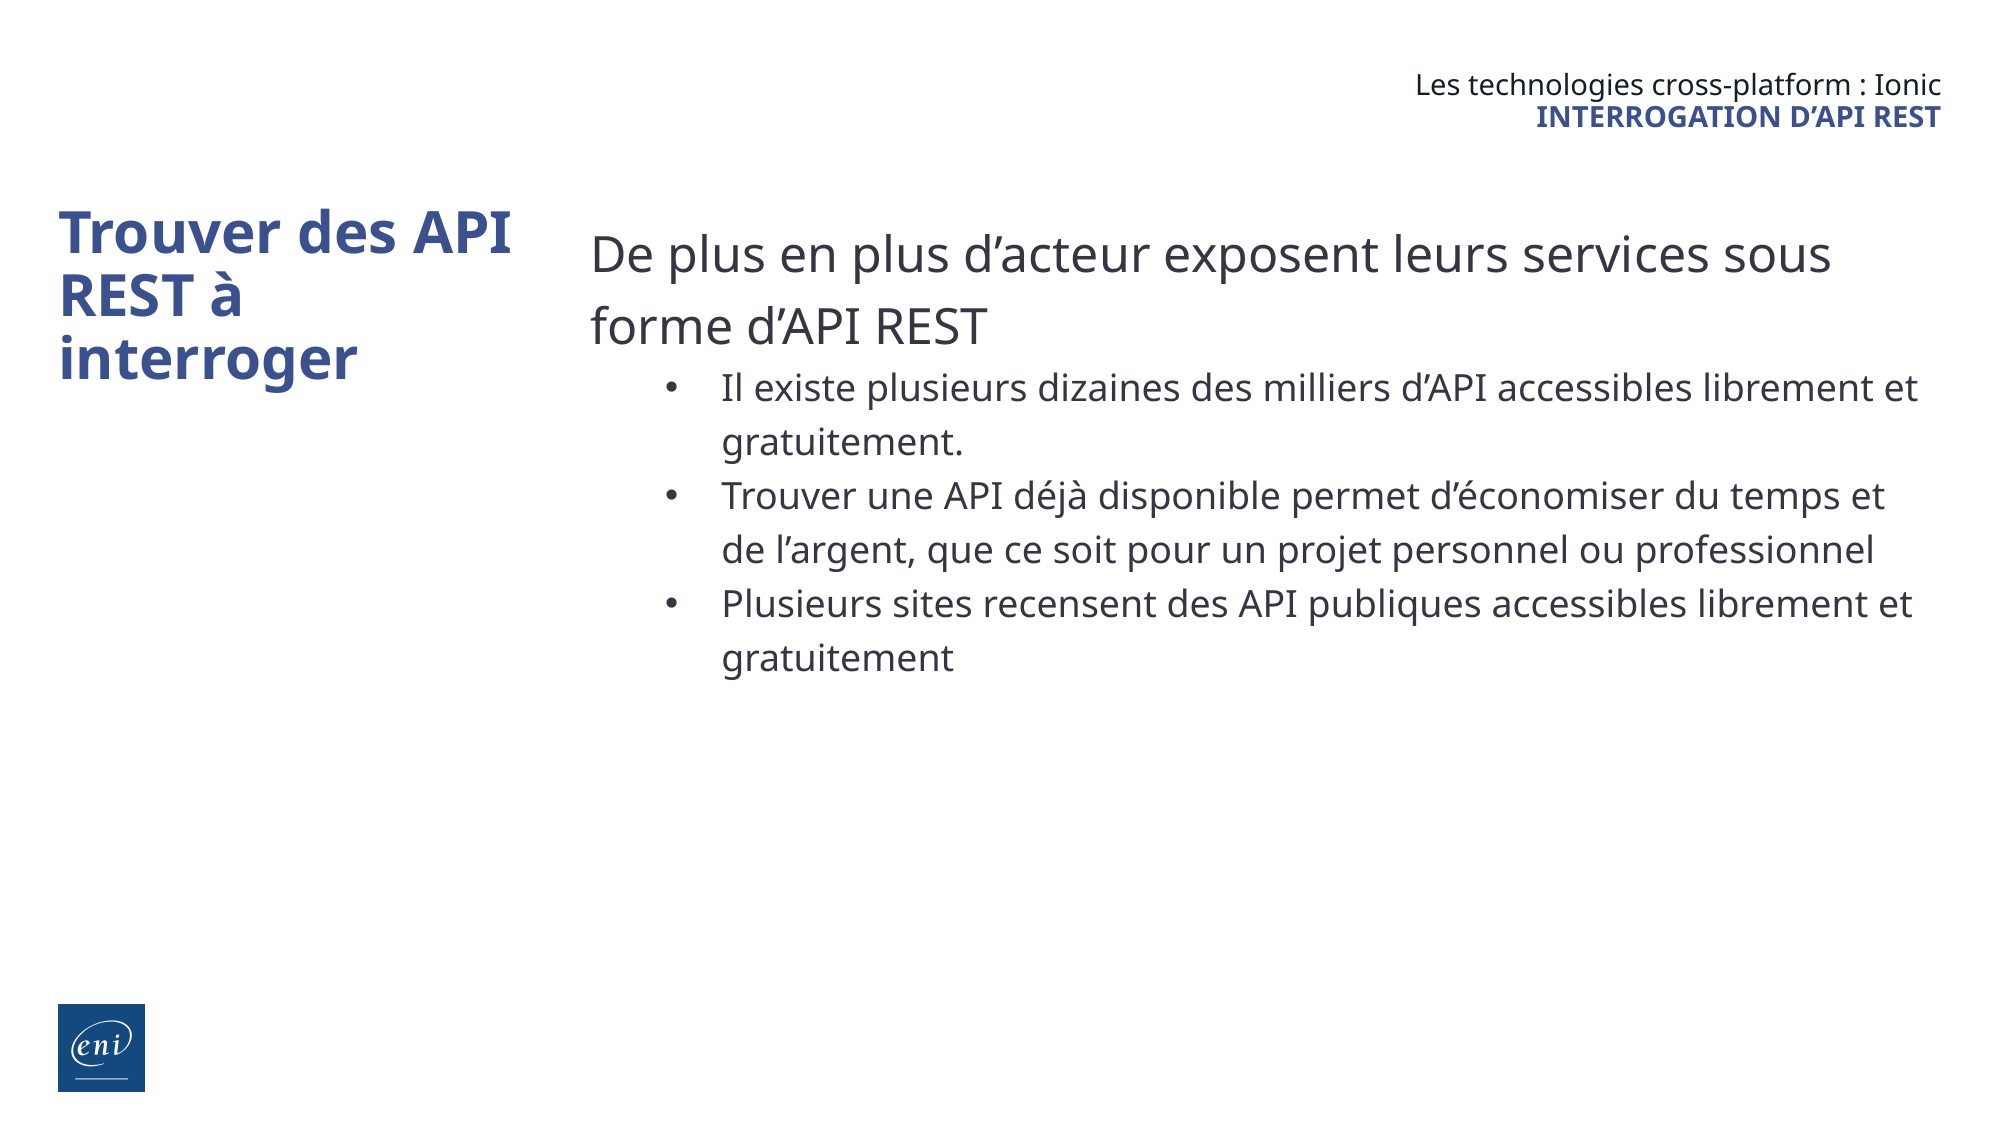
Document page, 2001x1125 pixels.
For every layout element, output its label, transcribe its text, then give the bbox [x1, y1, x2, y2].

text_box De plus en plus d’acteur exposent leurs services sous forme d’API REST Il existe plusieurs dizaines des milliers d’API accessibles librement et gratuitement. Trouver une API déjà disponible permet d’économiser du temps et de l’argent, que ce soit pour un projet personnel ou professionnel Plusieurs sites recensent des API publiques accessibles librement et gratuitement [575, 203, 1942, 687]
text_box Les technologies cross-platform : Ionic Interrogation d’API REST [627, 70, 1942, 160]
picture [58, 1004, 145, 1092]
text_box Trouver des API REST à interroger [58, 203, 526, 929]
